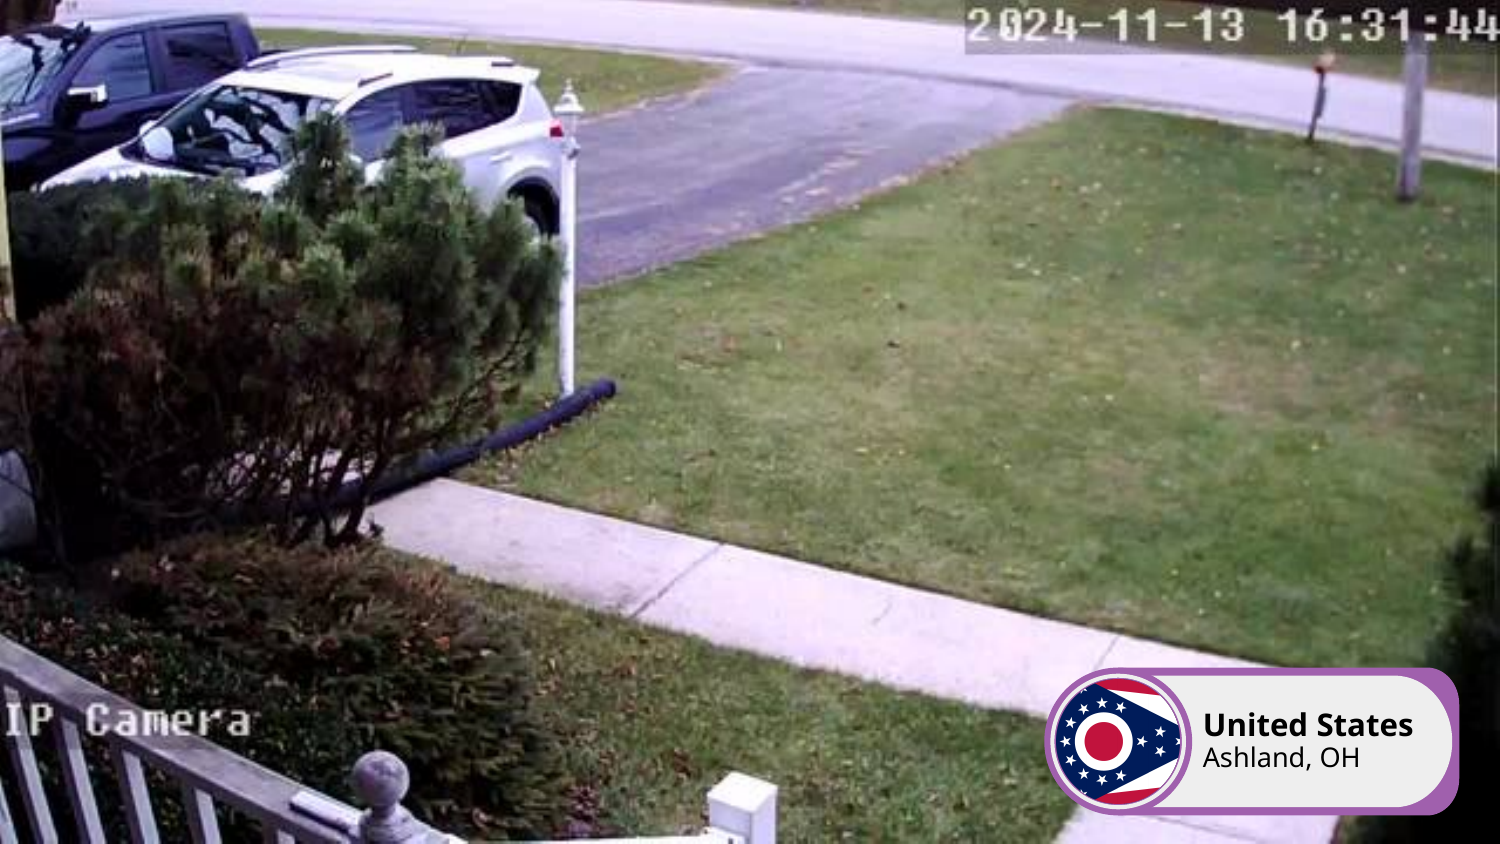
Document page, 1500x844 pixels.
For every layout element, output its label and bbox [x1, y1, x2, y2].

text_box [1202, 700, 1425, 799]
text_box [1044, 667, 1460, 816]
picture [0, 0, 1500, 844]
